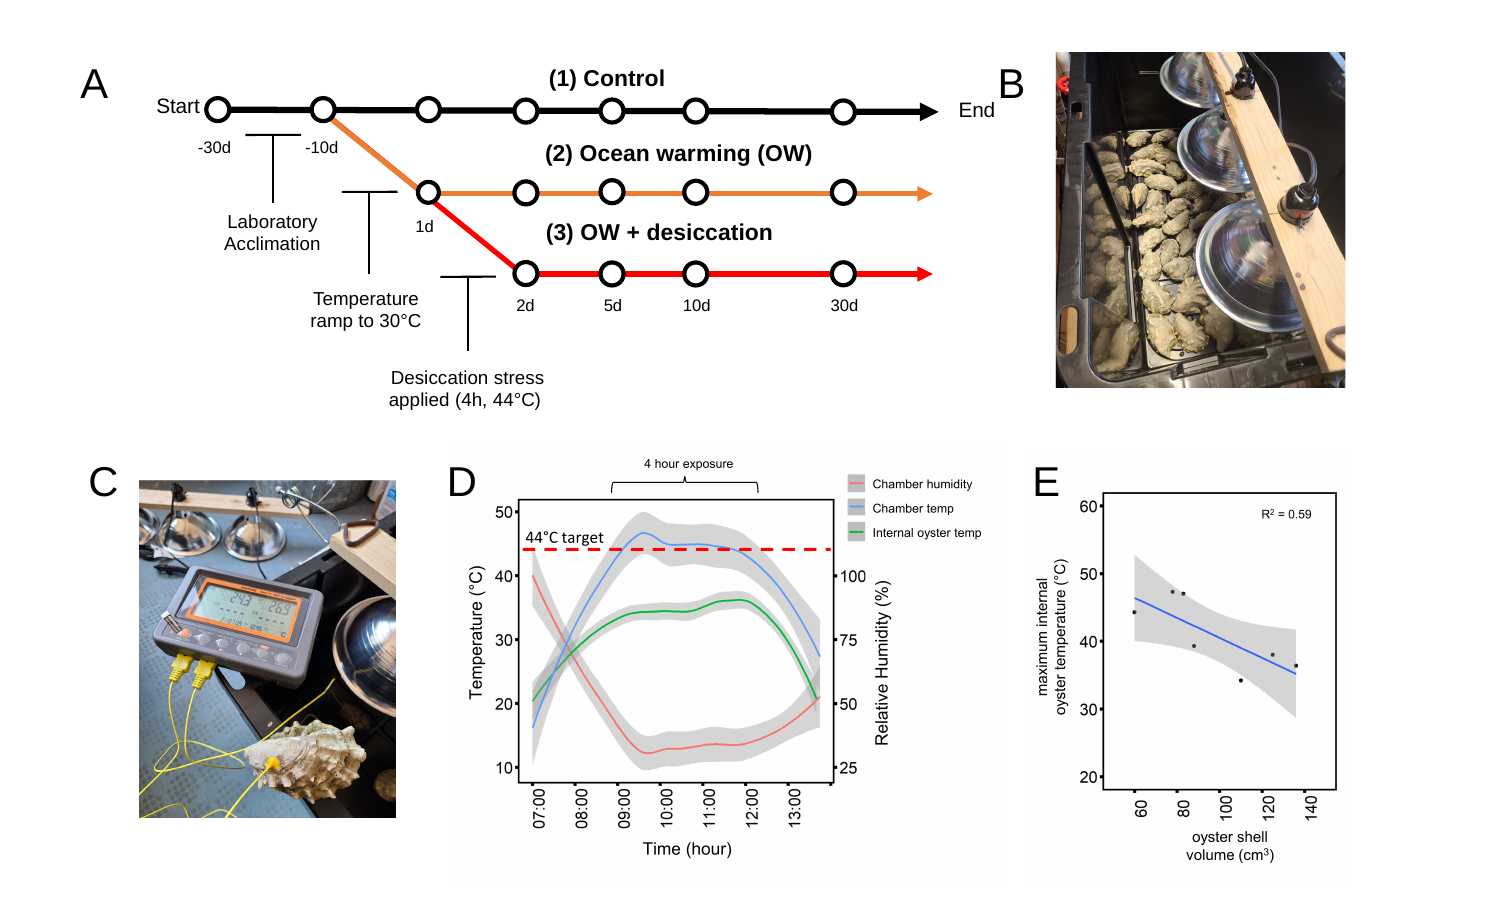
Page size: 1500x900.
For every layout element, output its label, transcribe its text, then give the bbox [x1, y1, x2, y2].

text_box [432, 444, 1003, 885]
picture [1027, 453, 1351, 885]
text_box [130, 56, 1021, 417]
text_box A [65, 49, 112, 114]
text_box B [982, 49, 1029, 114]
picture [1032, 52, 1369, 387]
text_box E [1017, 447, 1063, 513]
text_box C [73, 447, 119, 513]
picture [99, 481, 432, 818]
